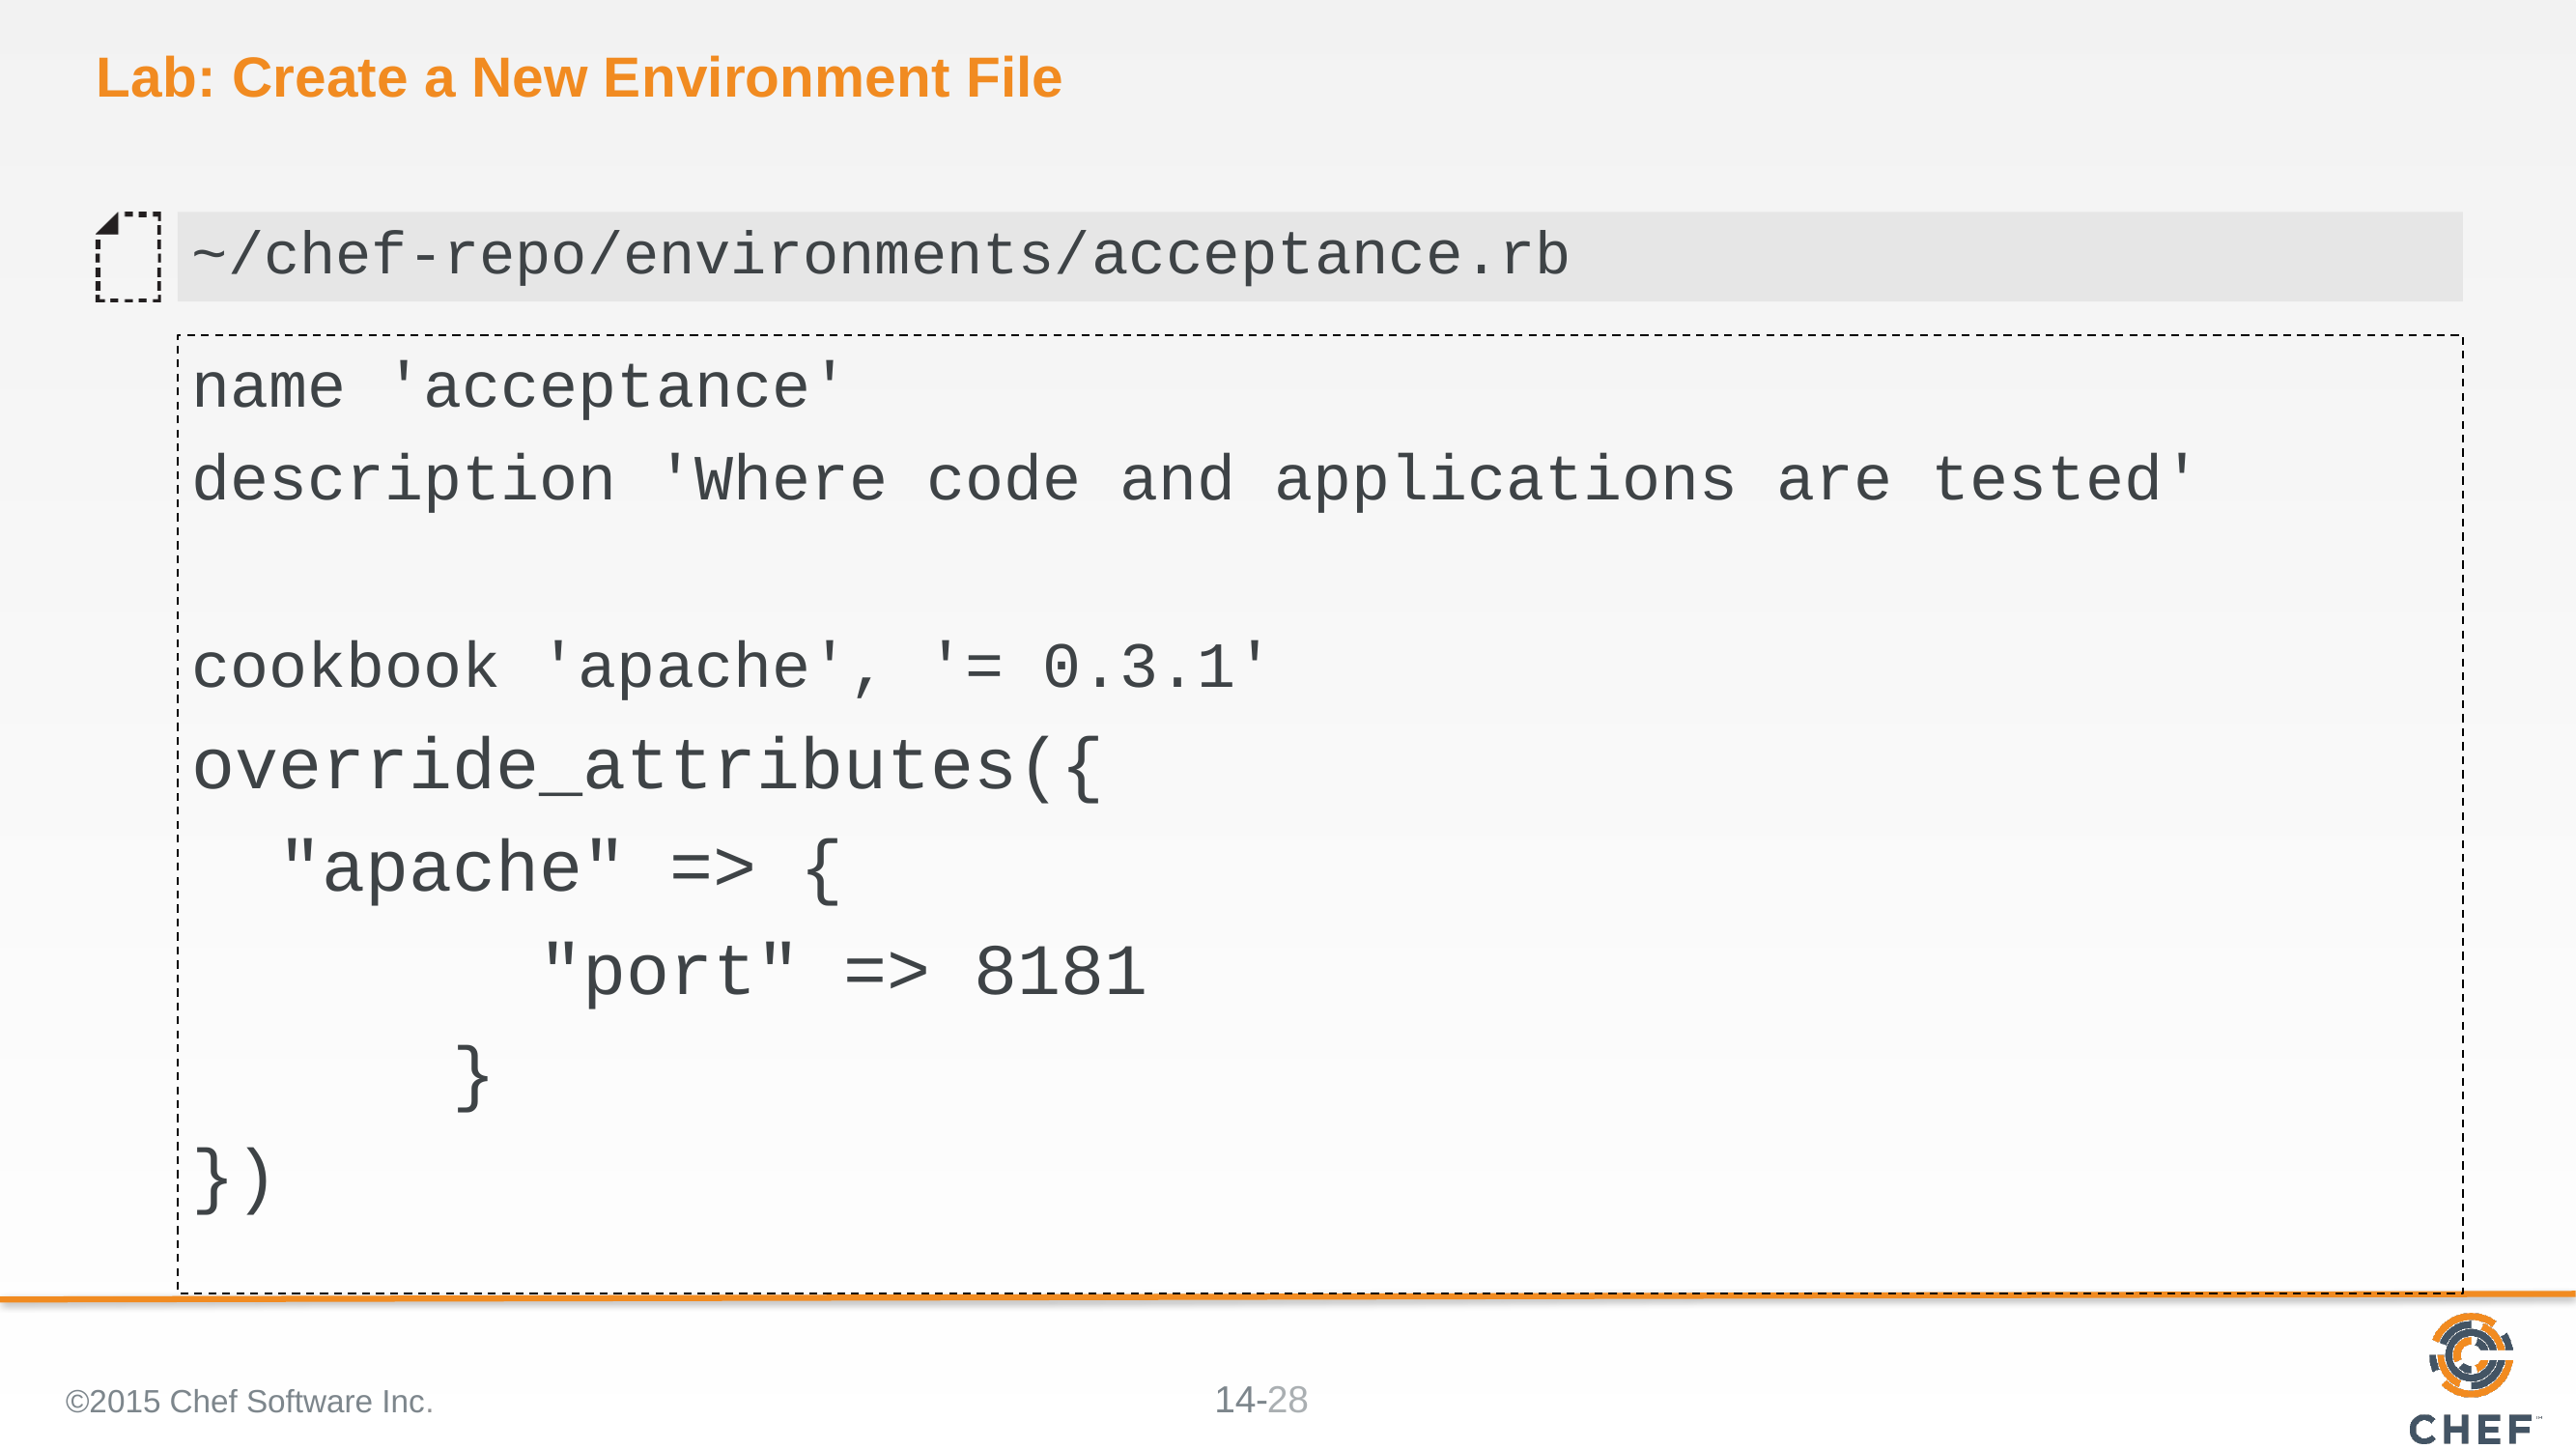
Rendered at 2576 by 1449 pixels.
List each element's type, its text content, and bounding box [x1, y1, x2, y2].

footer ©2015 Chef Software Inc. [51, 1359, 952, 1440]
list ~/chef-repo/environments/acceptance.rb [177, 212, 2463, 302]
list name 'acceptance' description 'Where code and applications are tested' cookbook 'apache', '= 0.3.1' override_attributes({ "apache" => { "port" => 8181 } }) [177, 334, 2464, 1294]
slide_number 28 [998, 1359, 1578, 1437]
title Lab: Create a New Environment File [96, 48, 2463, 180]
picture [2399, 1297, 2550, 1449]
